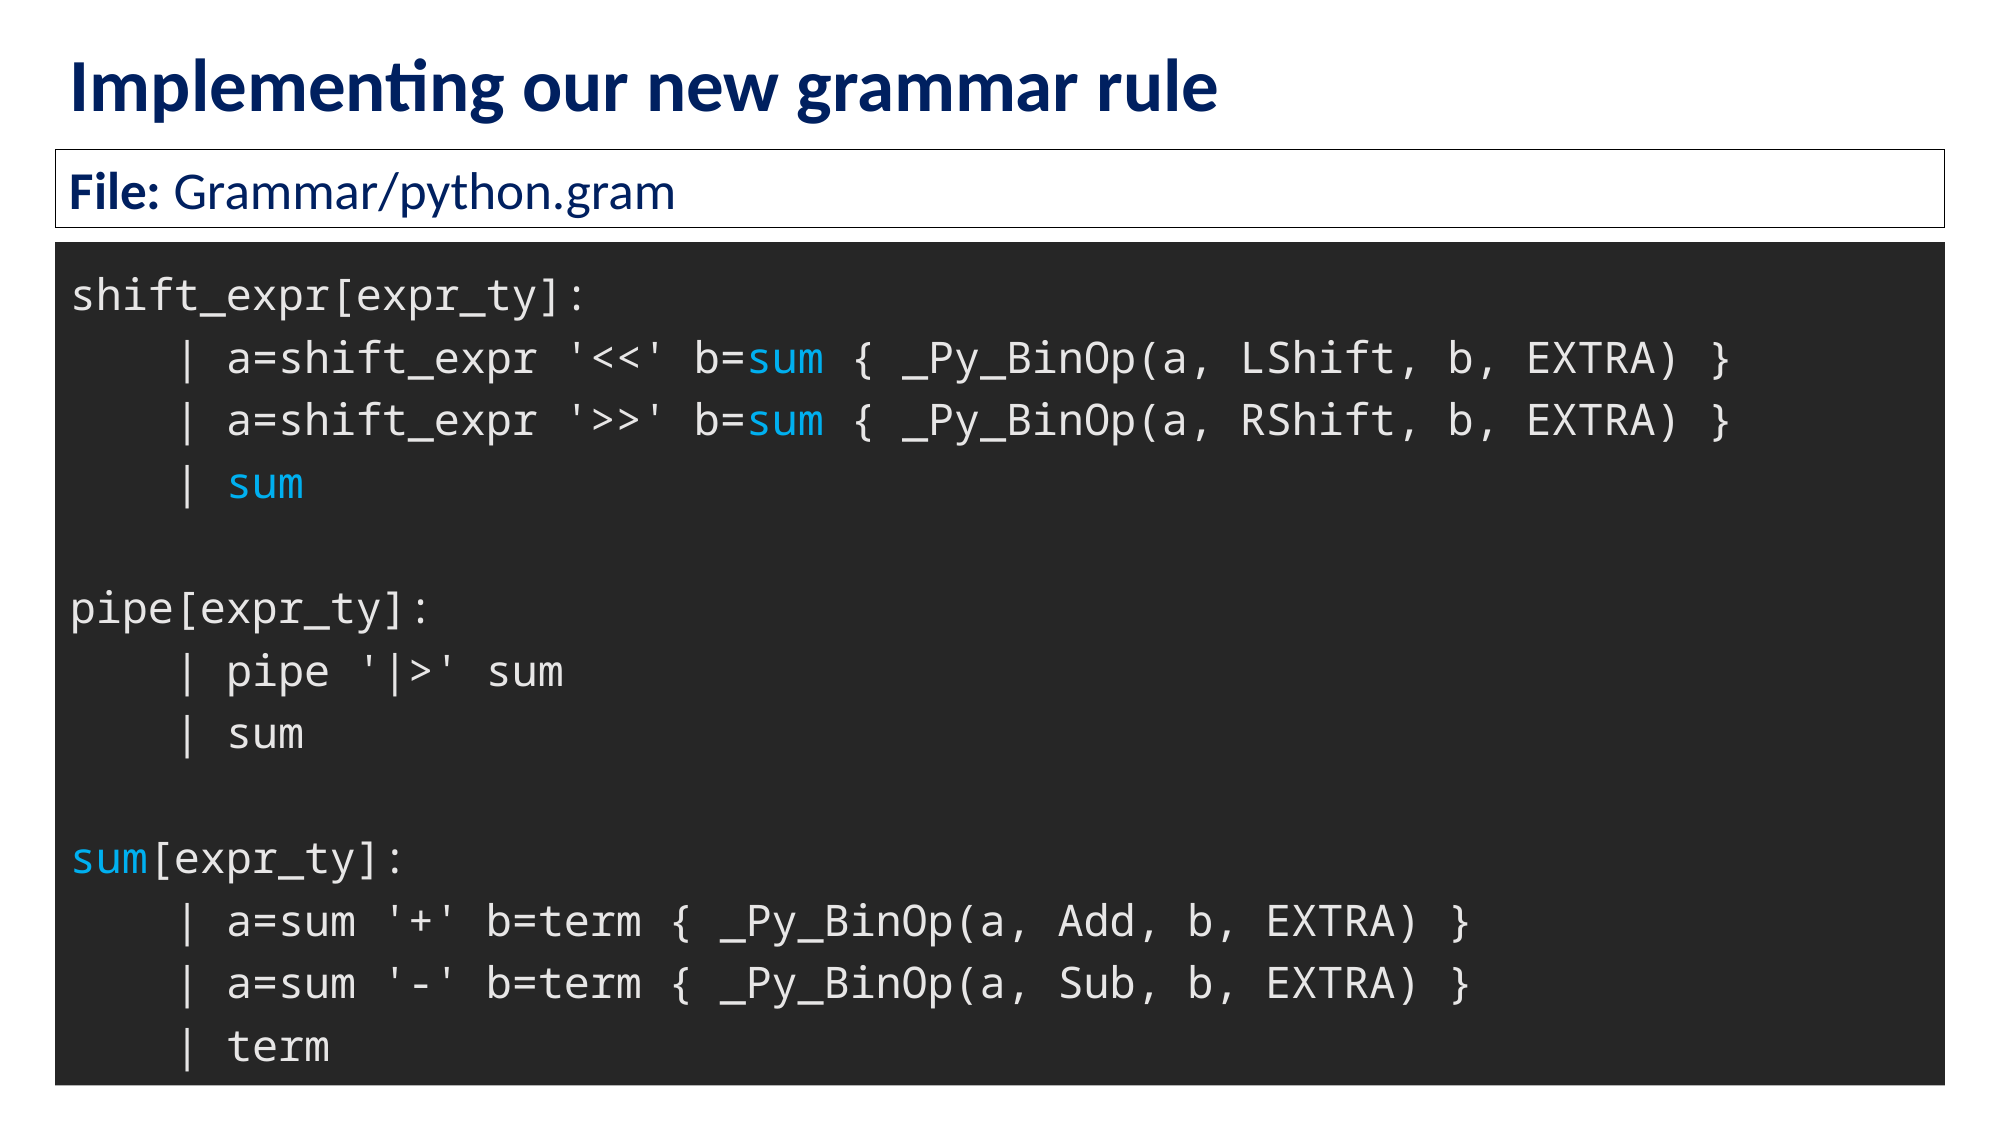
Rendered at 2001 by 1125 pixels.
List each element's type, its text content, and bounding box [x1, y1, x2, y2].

title Implementing our new grammar rule [55, 39, 1945, 135]
list shift_expr[expr_ty]: | a=shift_expr '<<' b=sum { _Py_BinOp(a, LShift, b, EXTRA) } | a=shift_expr '>>' b=sum { _Py_BinOp(a, RShift, b, EXTRA) } | sum pipe[expr_ty]: | pipe '|>' sum | sum sum[expr_ty]: | a=sum '+' b=term { _Py_BinOp(a, Add, b, EXTRA) } | a=sum '-' b=term { _Py_BinOp(a, Sub, b, EXTRA) } | term [55, 242, 1945, 1086]
list File: Grammar/python.gram [55, 149, 1945, 228]
